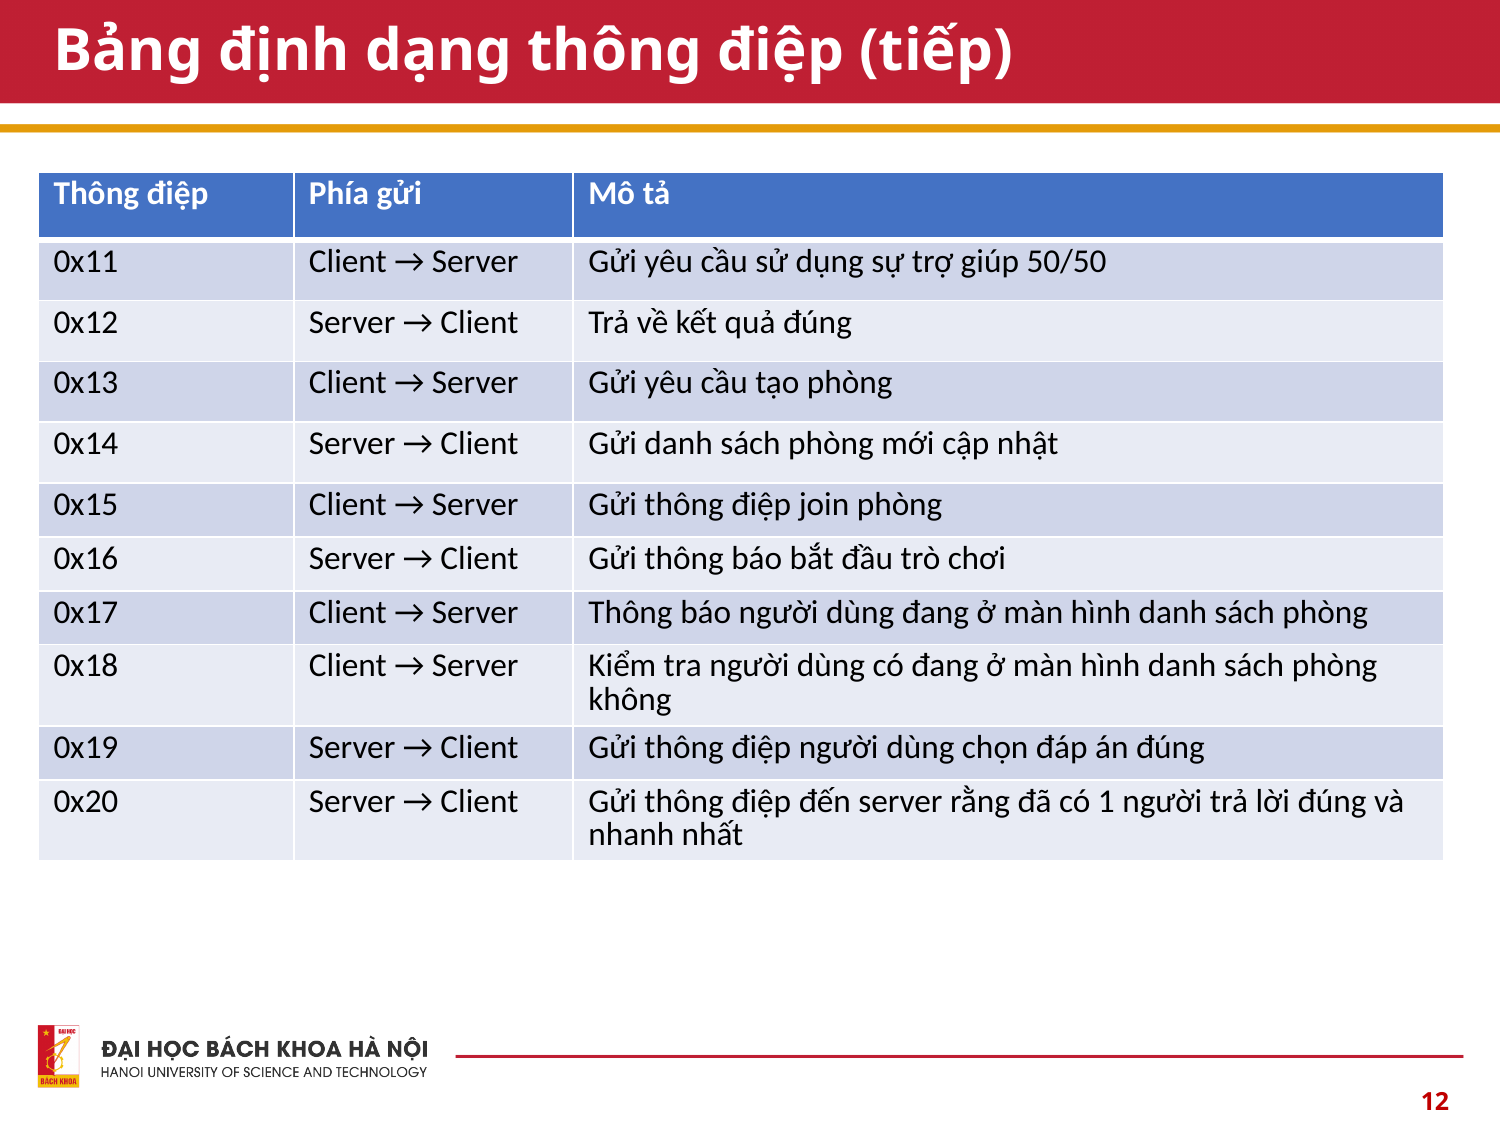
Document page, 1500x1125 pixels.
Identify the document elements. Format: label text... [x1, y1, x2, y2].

table_cell Gửi thông điệp join phòng [574, 484, 1443, 536]
table_cell Server → Client [295, 781, 572, 860]
table_cell Gửi danh sách phòng mới cập nhật [574, 423, 1443, 482]
table_cell Client → Server [295, 484, 572, 536]
table_cell 0x16 [39, 538, 293, 590]
table_header Phía gửi [295, 173, 572, 237]
table_cell 0x19 [39, 727, 293, 779]
table_cell Gửi thông điệp người dùng chọn đáp án đúng [574, 727, 1443, 779]
table_cell 0x11 [39, 243, 293, 300]
table_cell 0x14 [39, 423, 293, 482]
table_cell Gửi thông báo bắt đầu trò chơi [574, 538, 1443, 590]
table_cell 0x12 [39, 301, 293, 361]
table_header Mô tả [574, 173, 1443, 237]
table_cell 0x17 [39, 592, 293, 644]
table_cell Kiểm tra người dùng có đang ở màn hình danh sách phòng không [574, 645, 1443, 725]
table_cell Client → Server [295, 243, 572, 300]
table_header Thông điệp [39, 173, 293, 237]
table_cell 0x15 [39, 484, 293, 536]
table_cell Server → Client [295, 423, 572, 482]
table_cell Server → Client [295, 538, 572, 590]
table_cell Client → Server [295, 592, 572, 644]
table_cell Thông báo người dùng đang ở màn hình danh sách phòng [574, 592, 1443, 644]
title Bảng định dạng thông điệp (tiếp) [38, 12, 1462, 87]
slide_number 12 [1126, 1078, 1464, 1125]
picture [0, 0, 1500, 1125]
table_cell 0x20 [39, 781, 293, 860]
table_cell Server → Client [295, 727, 572, 779]
table_cell Gửi yêu cầu sử dụng sự trợ giúp 50/50 [574, 243, 1443, 300]
table_cell Client → Server [295, 362, 572, 421]
table_cell Client → Server [295, 645, 572, 725]
table_cell Gửi yêu cầu tạo phòng [574, 362, 1443, 421]
table_cell Trả về kết quả đúng [574, 301, 1443, 361]
table_cell 0x18 [39, 645, 293, 725]
table_cell Server → Client [295, 301, 572, 361]
table_cell Gửi thông điệp đến server rằng đã có 1 người trả lời đúng và nhanh nhất [574, 781, 1443, 860]
table_cell 0x13 [39, 362, 293, 421]
